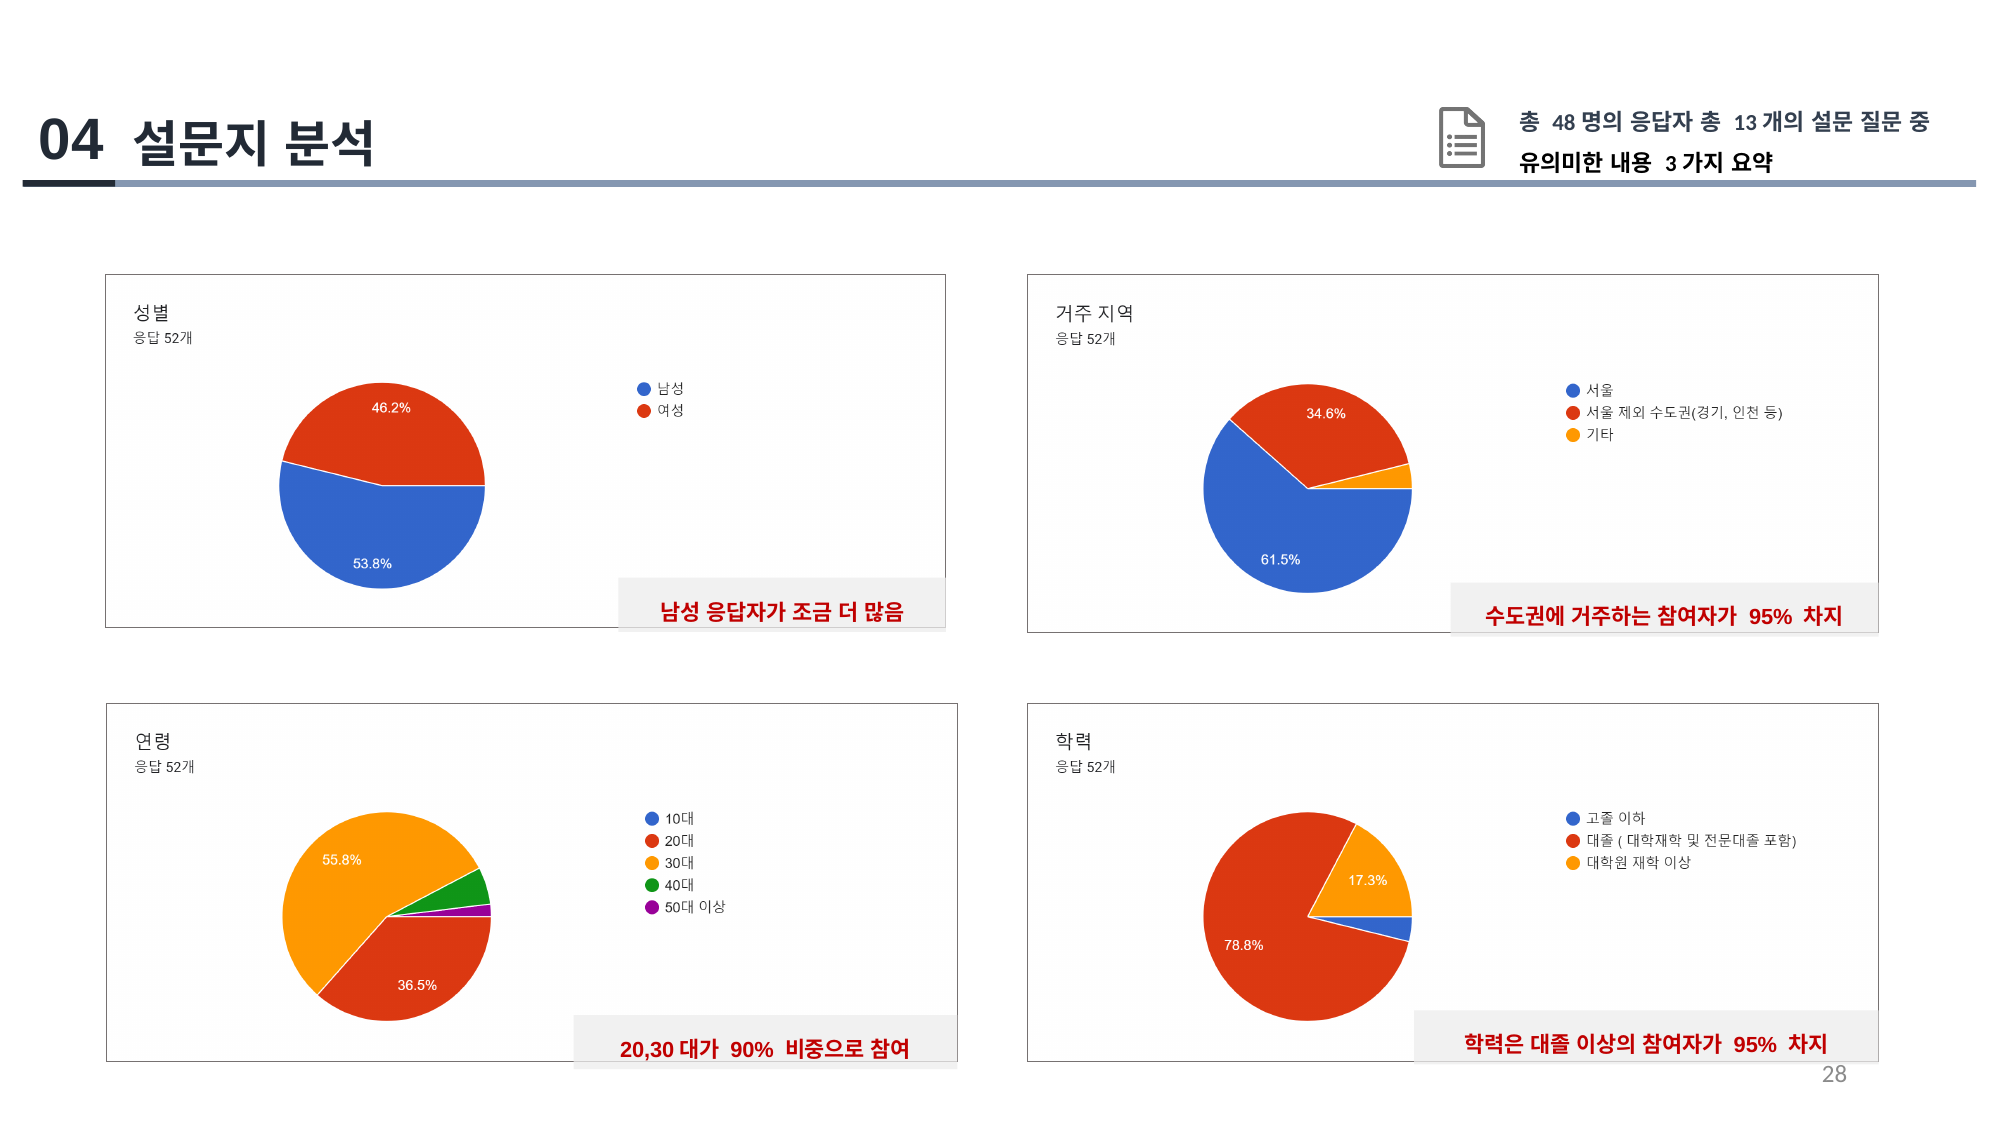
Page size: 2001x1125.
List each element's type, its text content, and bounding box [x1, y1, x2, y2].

text_box 총 48명의 응답자 총 13개의 설문 질문 중 유의미한 내용 3가지 요약 [1504, 86, 2000, 184]
picture [106, 702, 958, 1062]
picture [105, 274, 946, 628]
text_box 남성 응답자가 조금 더 많음 [618, 628, 946, 632]
text_box 20,30대가 90% 비중으로 참여 [573, 1062, 958, 1070]
picture [1431, 107, 1493, 168]
text_box [116, 179, 1977, 188]
text_box 수도권에 거주하는 참여자가 95% 차지 [1450, 633, 1879, 637]
text_box 04 [23, 93, 125, 179]
picture [1027, 702, 1879, 1062]
slide_number 28 [1412, 1062, 1863, 1103]
text_box [22, 179, 116, 188]
text_box 설문지 분석 [117, 104, 596, 180]
picture [1027, 274, 1879, 633]
